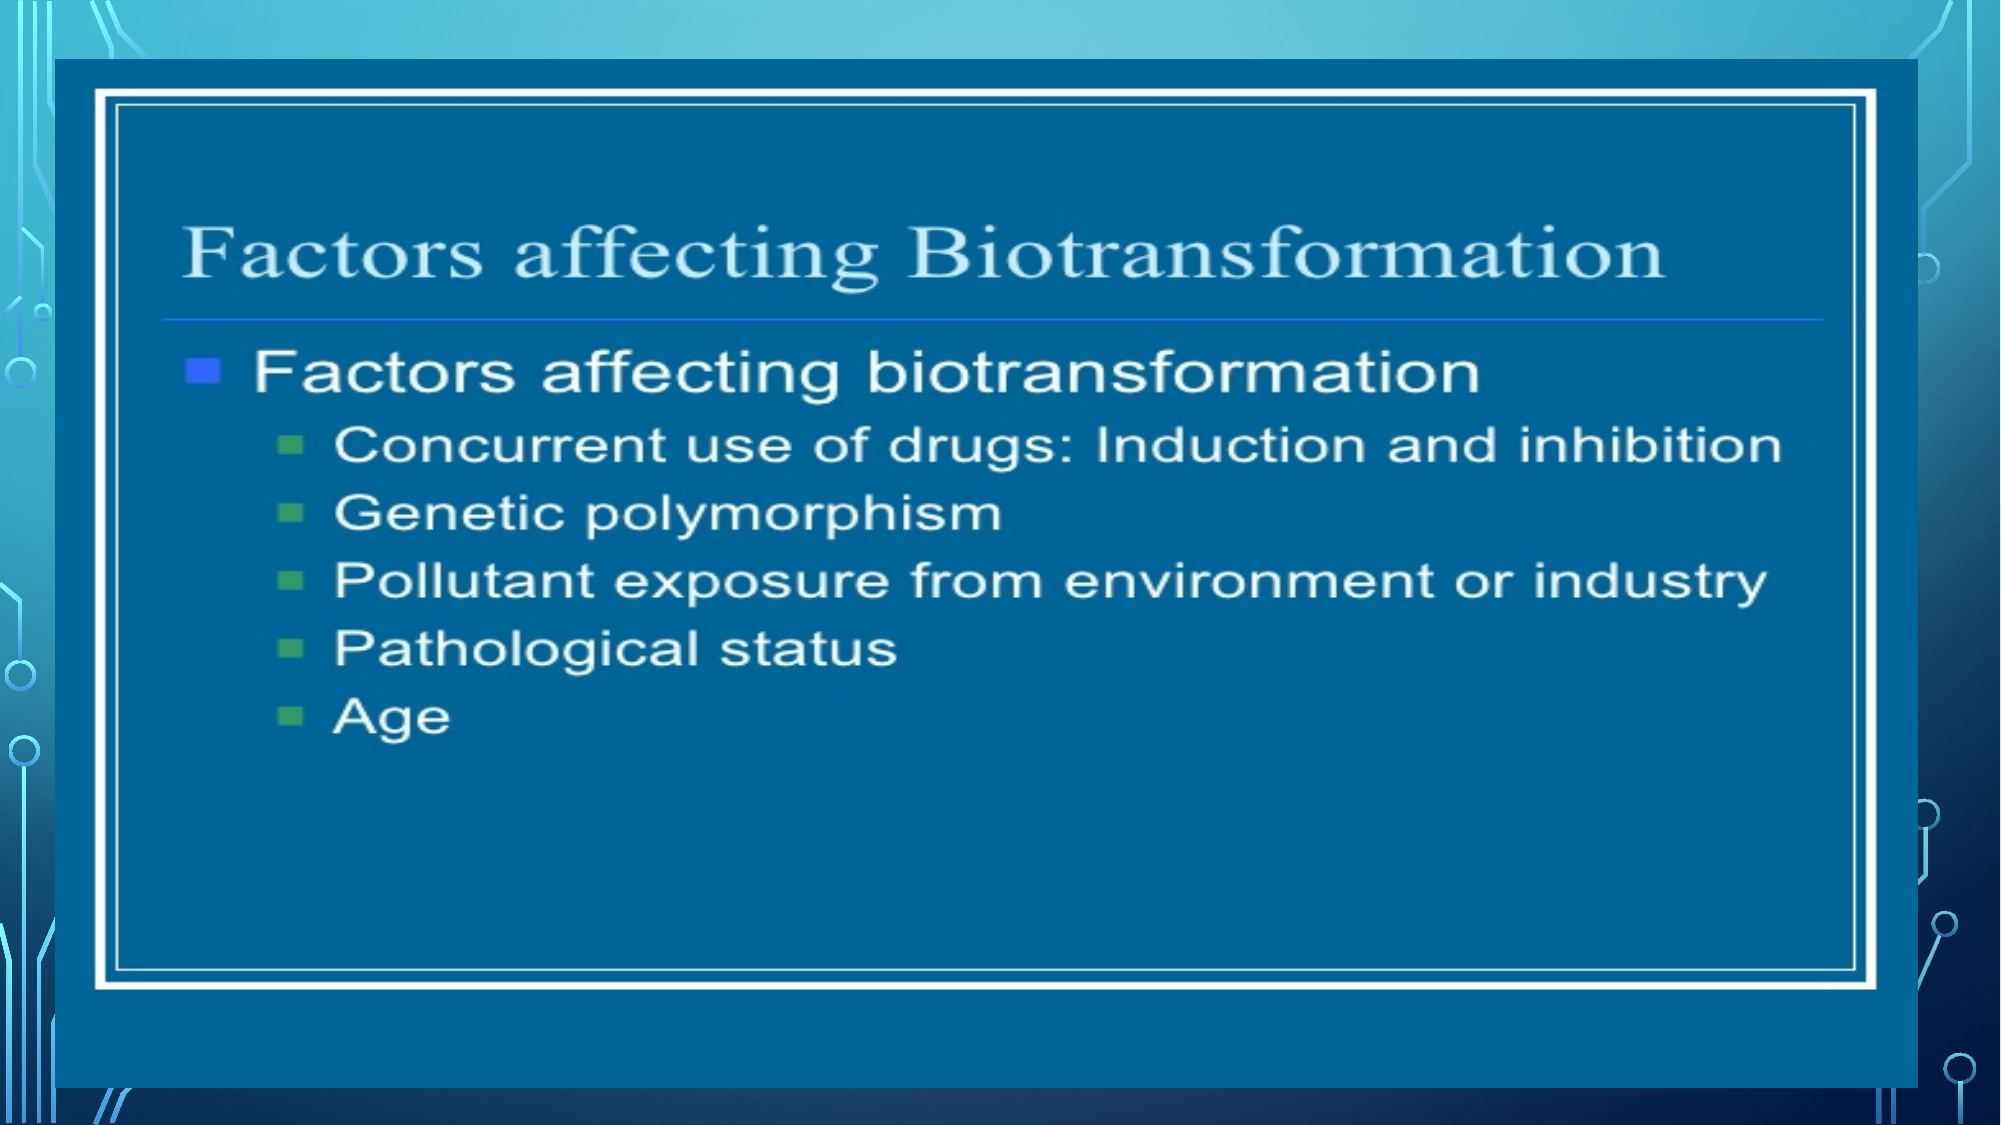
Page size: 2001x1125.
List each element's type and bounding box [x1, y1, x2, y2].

picture [94, 88, 1886, 994]
